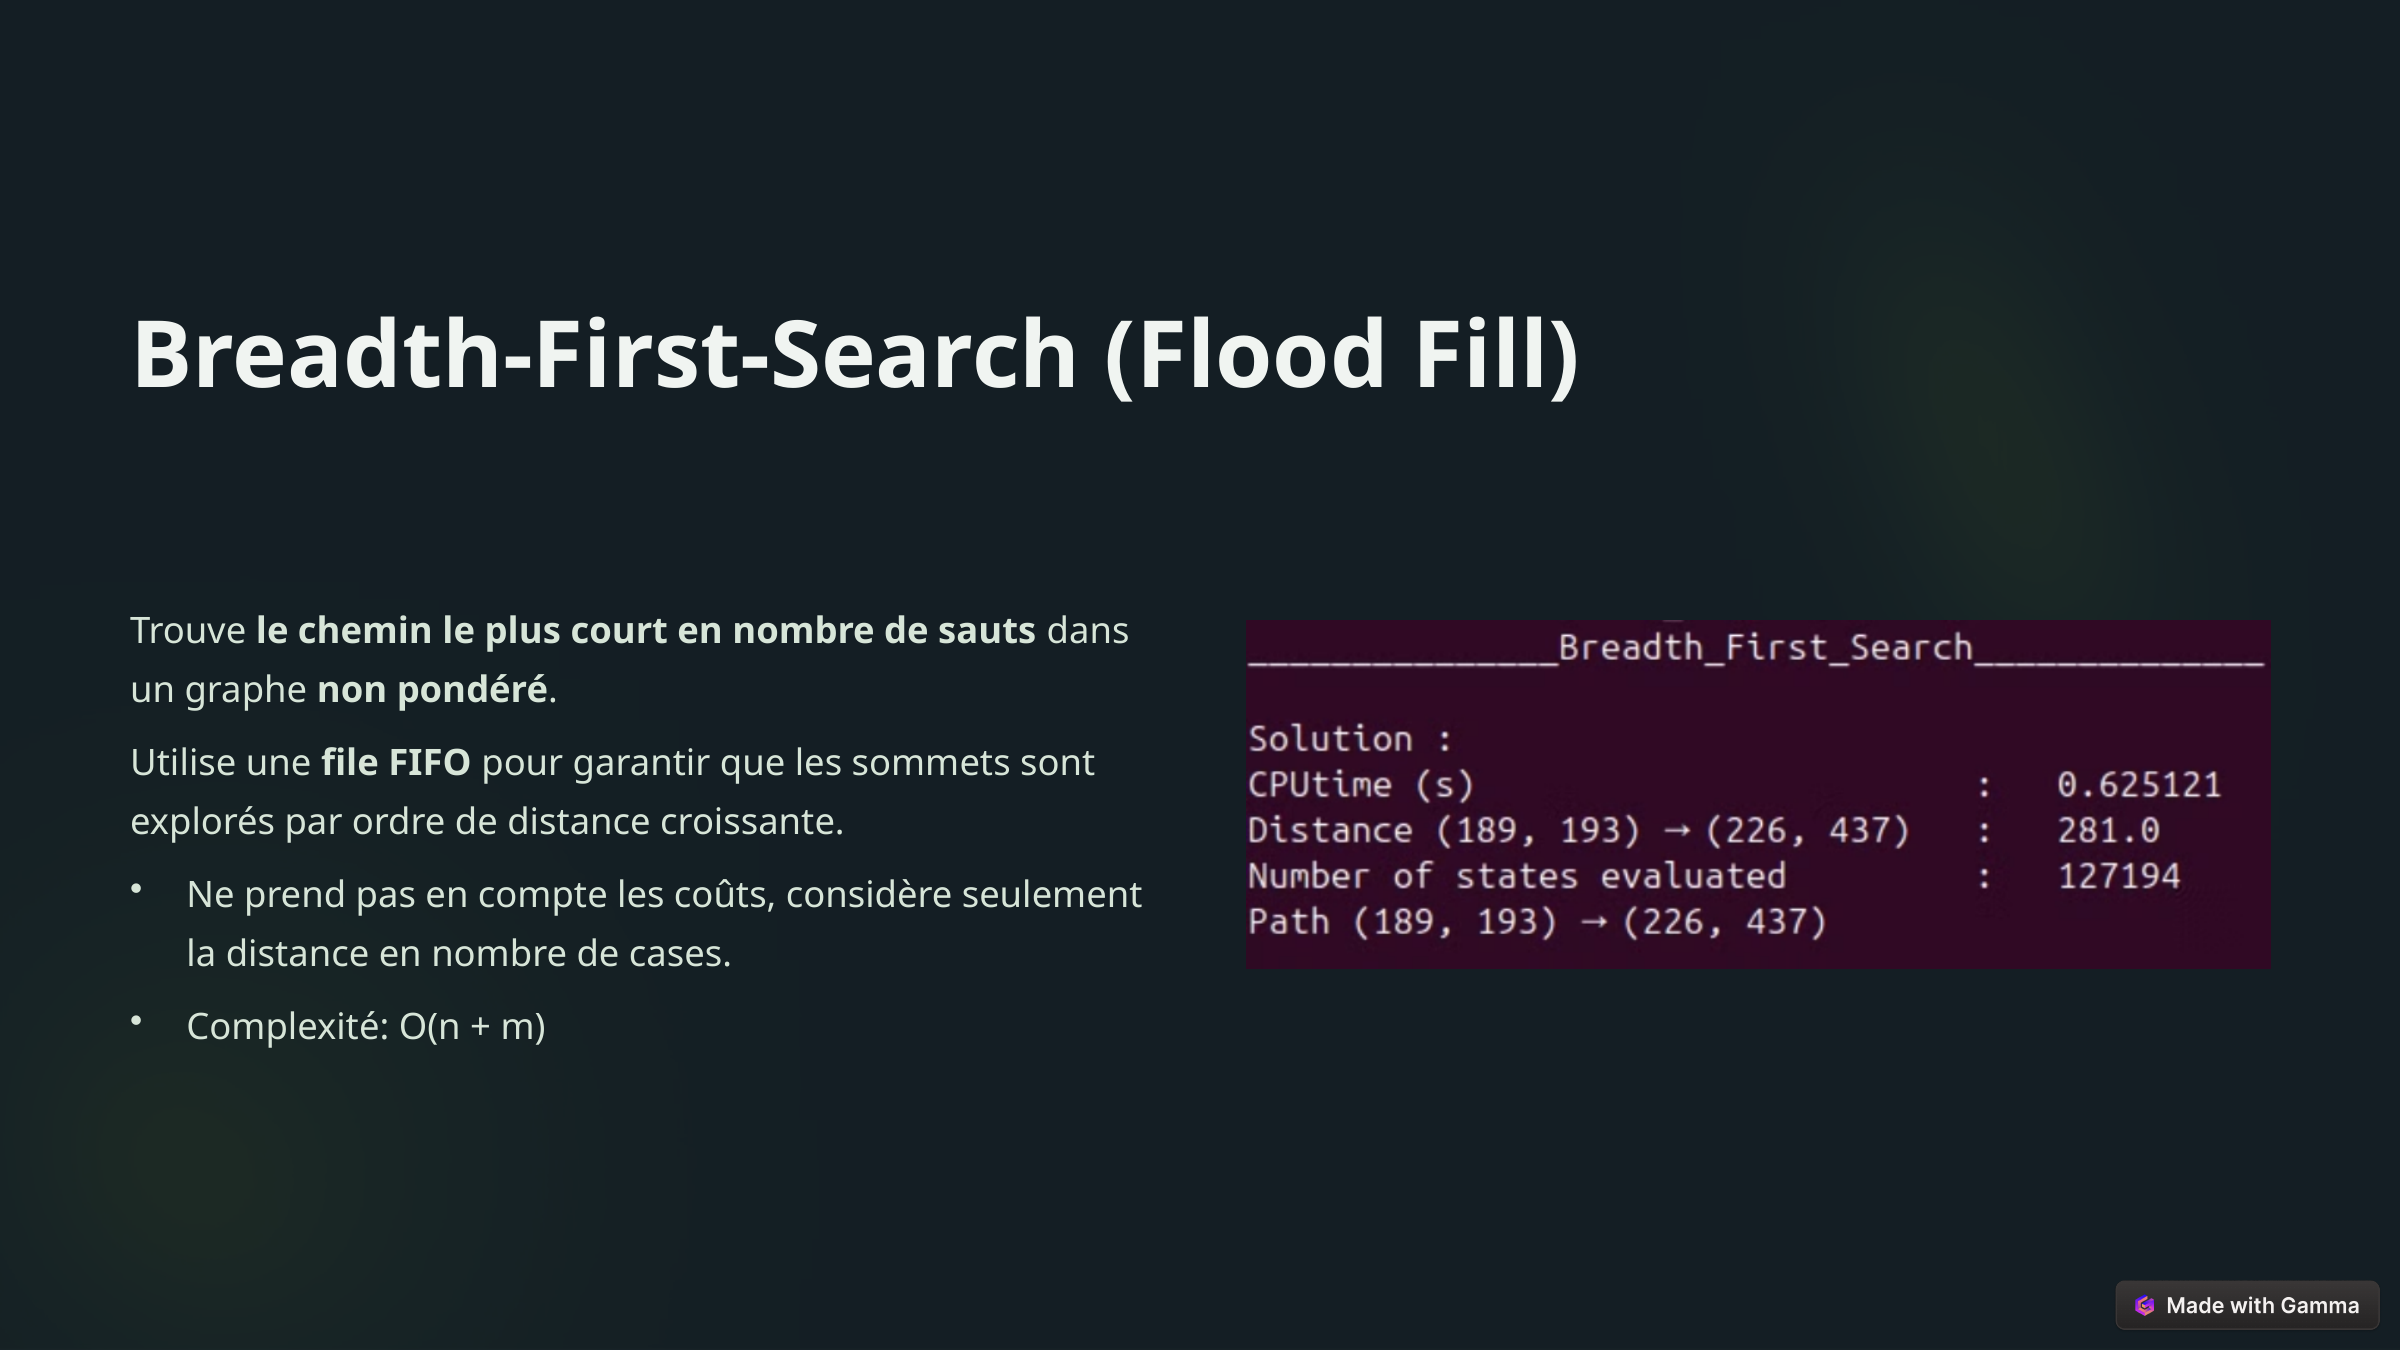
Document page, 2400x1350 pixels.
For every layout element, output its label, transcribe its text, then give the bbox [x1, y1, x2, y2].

picture [2106, 1271, 2389, 1339]
text_box Utilise une file FIFO pour garantir que les sommets sont explorés par ordre de distance croissante. [130, 723, 1155, 843]
text_box Ne prend pas en compte les coûts, considère seulement la distance en nombre de cases. [130, 855, 1155, 975]
text_box Trouve le chemin le plus court en nombre de sauts dans un graphe non pondéré. [130, 591, 1155, 711]
text_box Breadth-First-Search (Flood Fill) [130, 289, 2270, 523]
text_box Complexité: O(n + m) [130, 987, 1155, 1047]
picture [1246, 620, 2271, 969]
